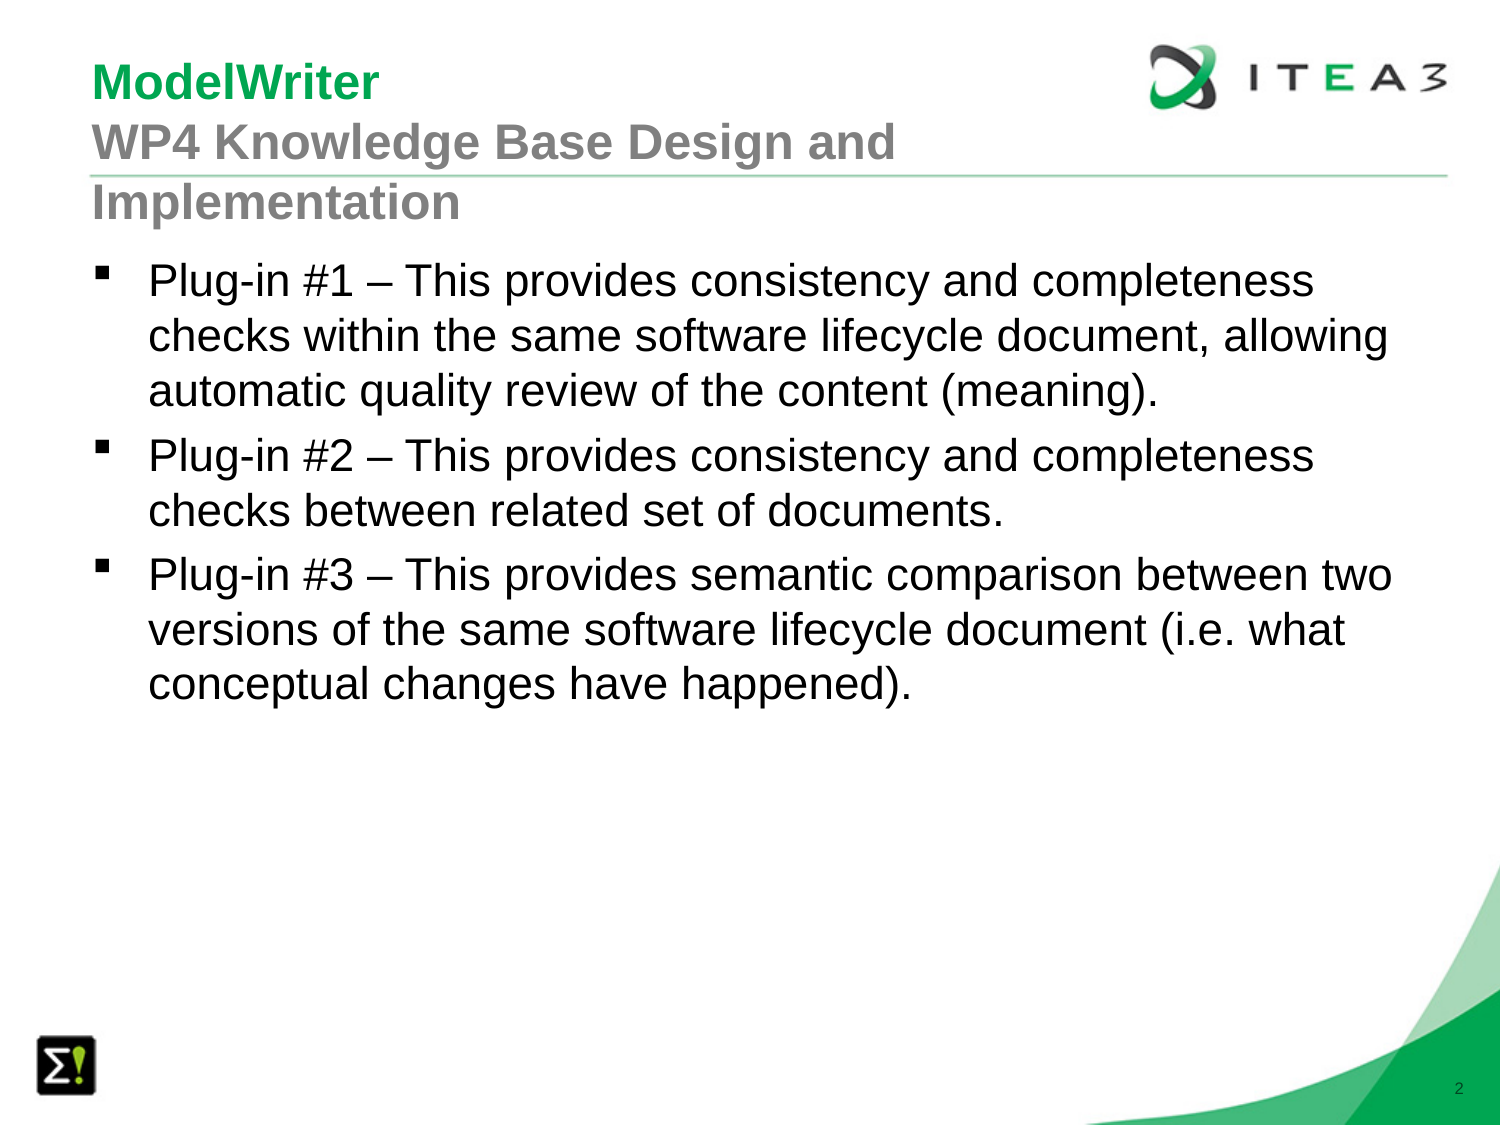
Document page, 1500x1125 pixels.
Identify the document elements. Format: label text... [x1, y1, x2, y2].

title ModelWriter WP4 Knowledge Base Design and Implementation [76, 101, 1099, 238]
list Plug-in #1 – This provides consistency and completeness checks within the same software lifecycle document, allowing automatic quality review of the content (meaning). Plug-in #2 – This provides consistency and completeness checks between related set of documents. Plug-in #3 – This provides semantic comparison between two versions of the same software lifecycle document (i.e. what conceptual changes have happened). [76, 243, 1447, 1000]
picture [0, 0, 1500, 1125]
